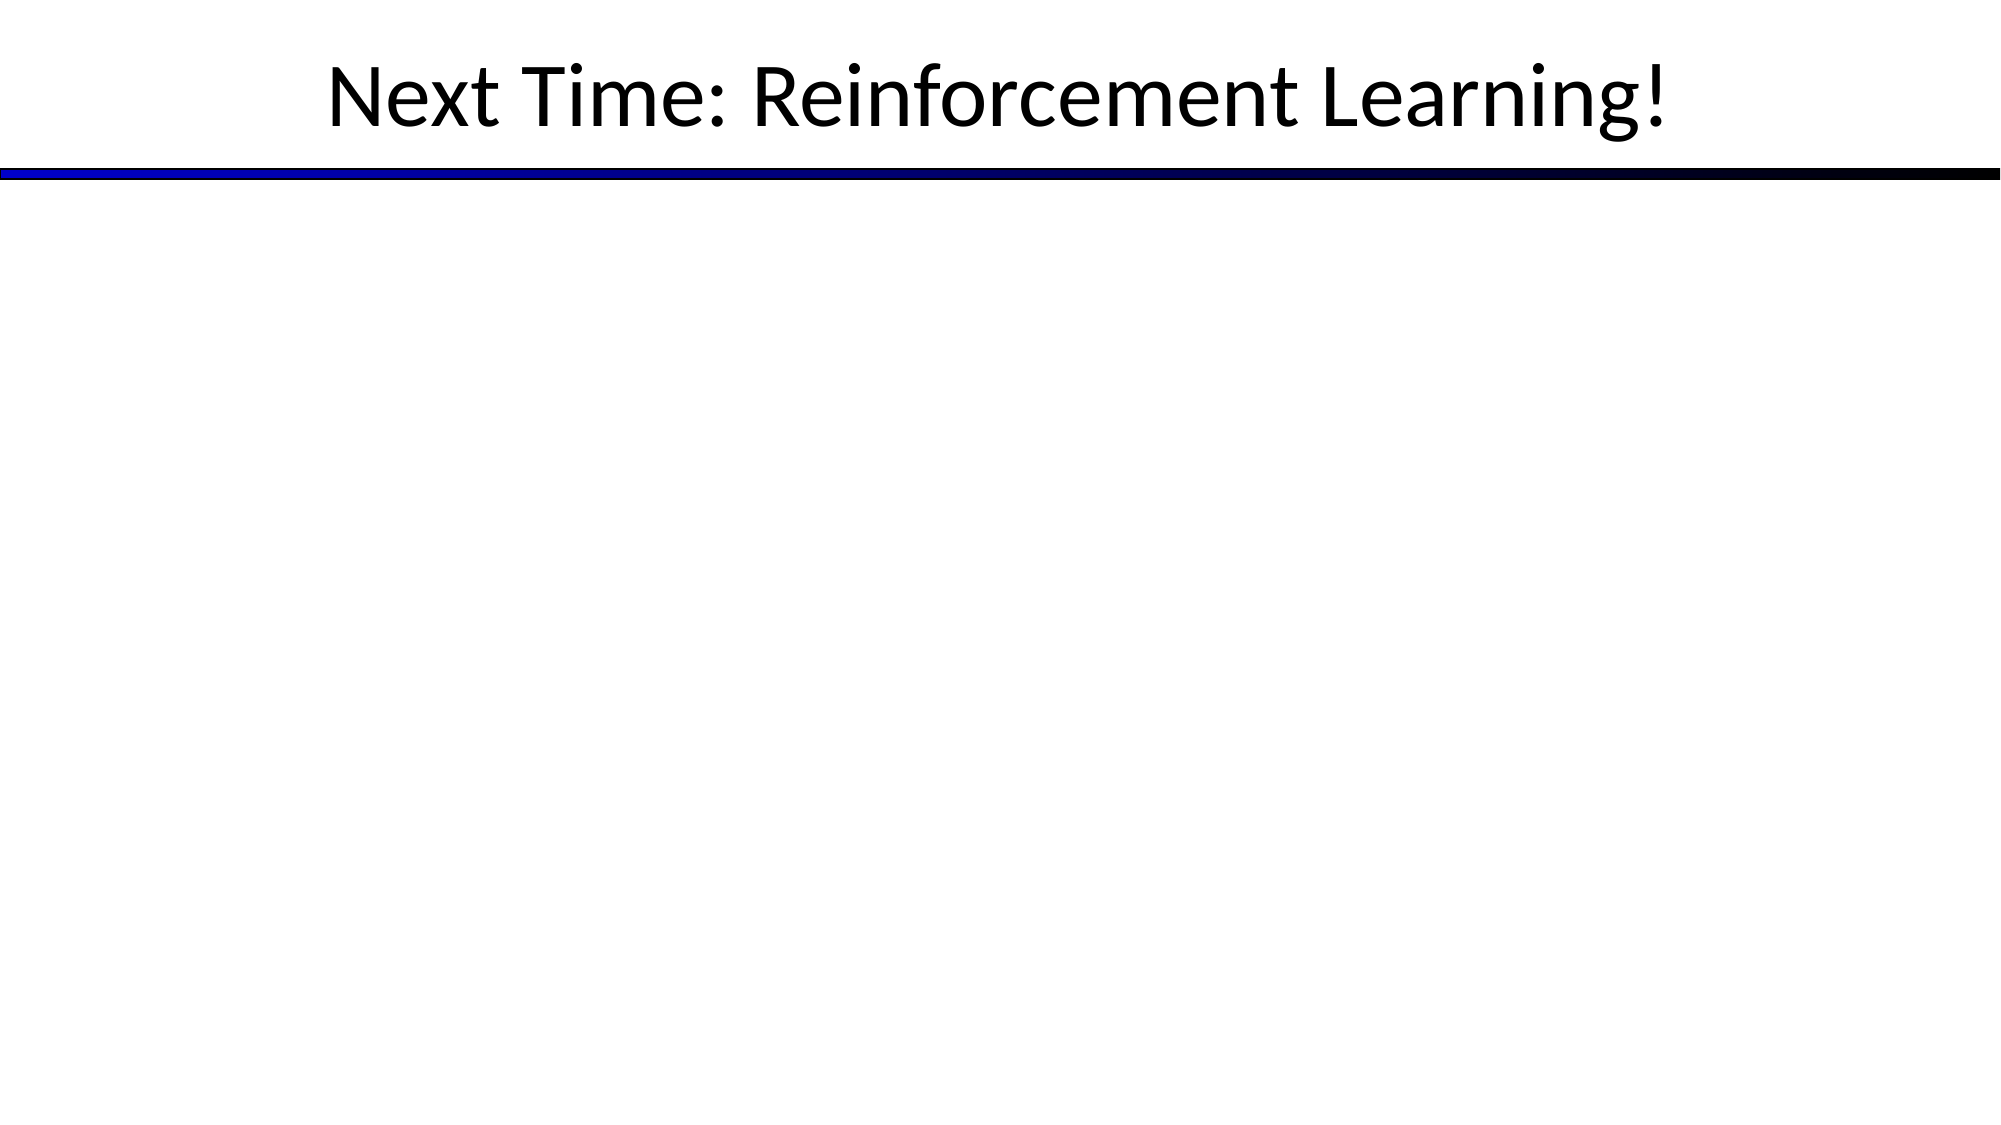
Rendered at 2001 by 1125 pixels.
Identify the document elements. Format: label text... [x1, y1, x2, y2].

title Next Time: Reinforcement Learning! [0, 0, 2000, 184]
